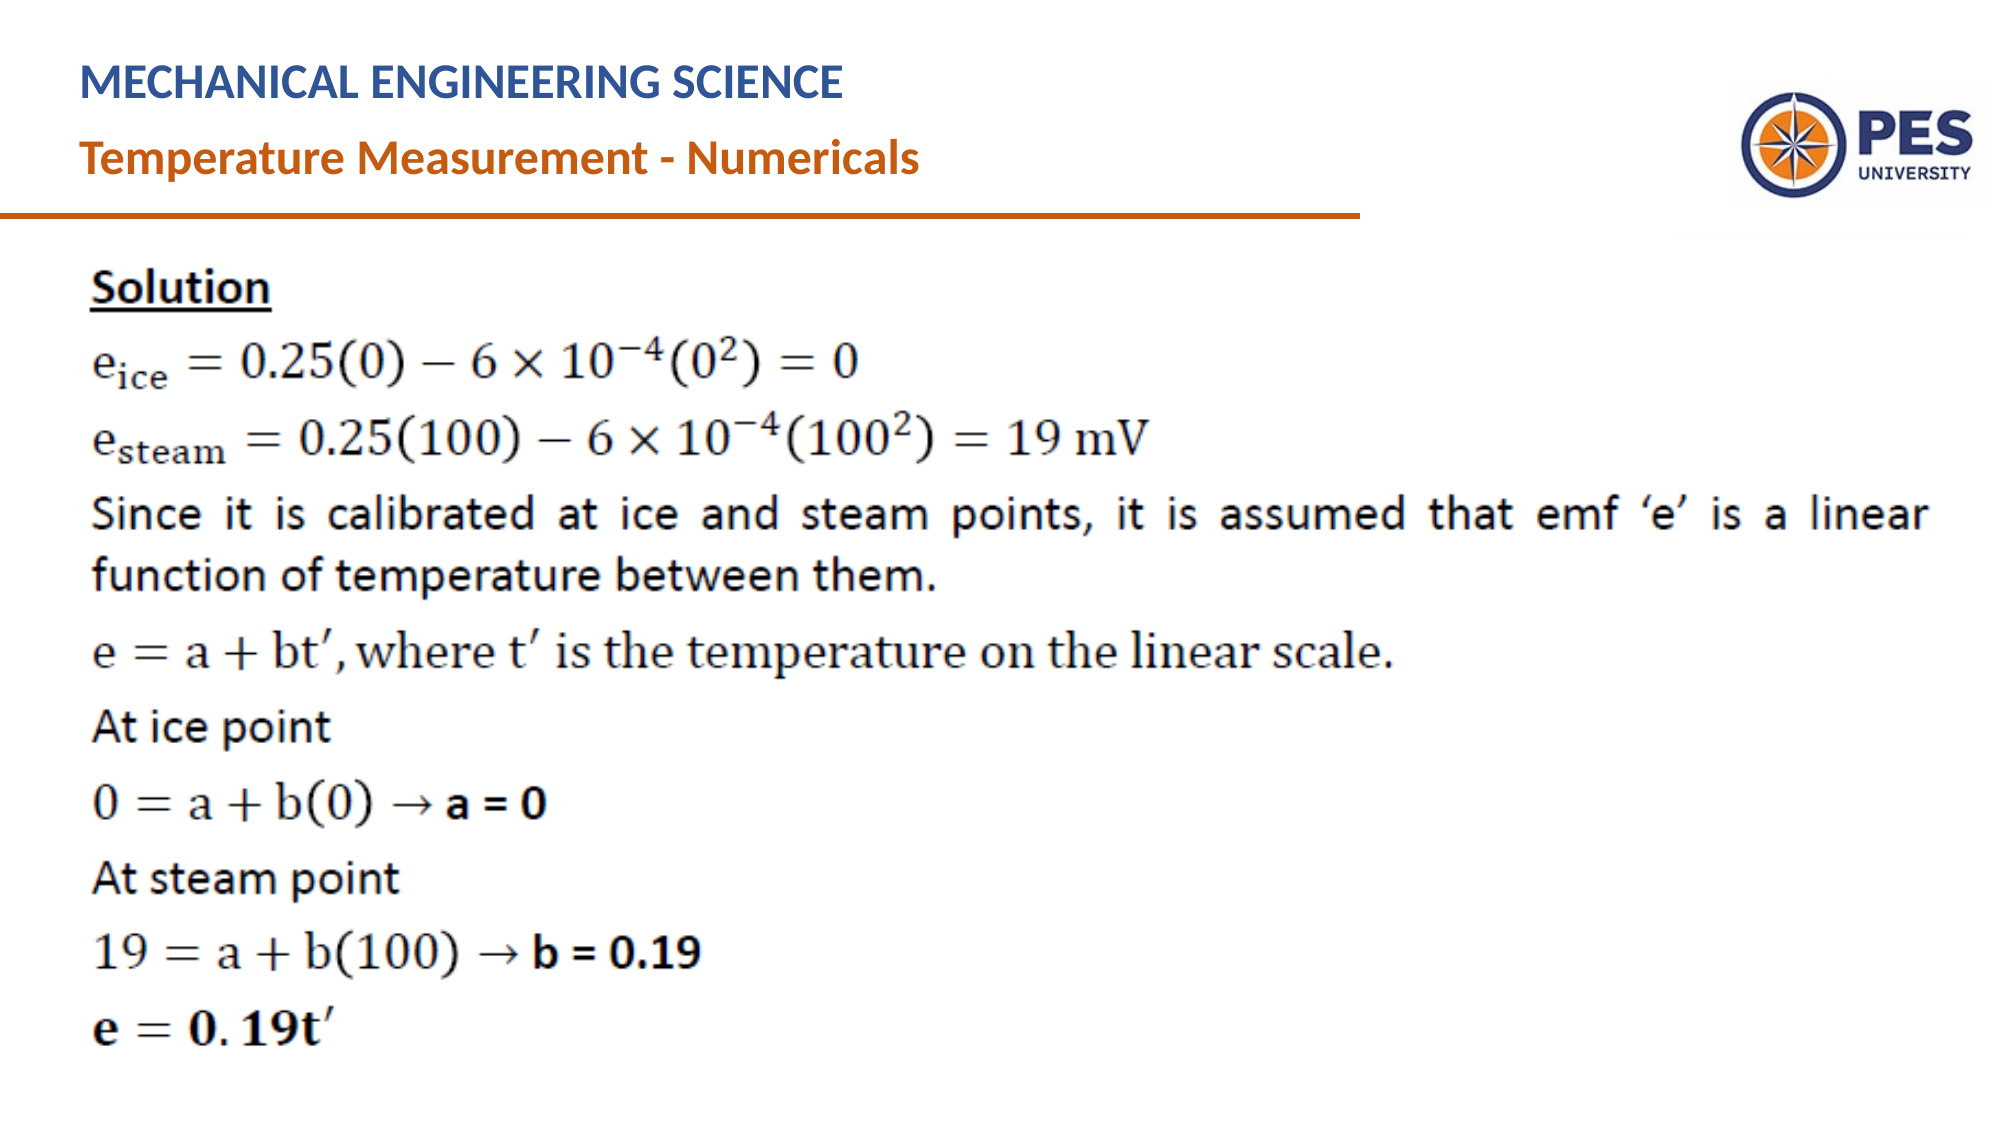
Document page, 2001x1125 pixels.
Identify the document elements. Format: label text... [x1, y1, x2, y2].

text_box MECHANICAL ENGINEERING SCIENCE [64, 41, 1295, 117]
text_box Temperature Measurement - Numericals [64, 117, 1377, 192]
picture [64, 17, 1985, 1090]
